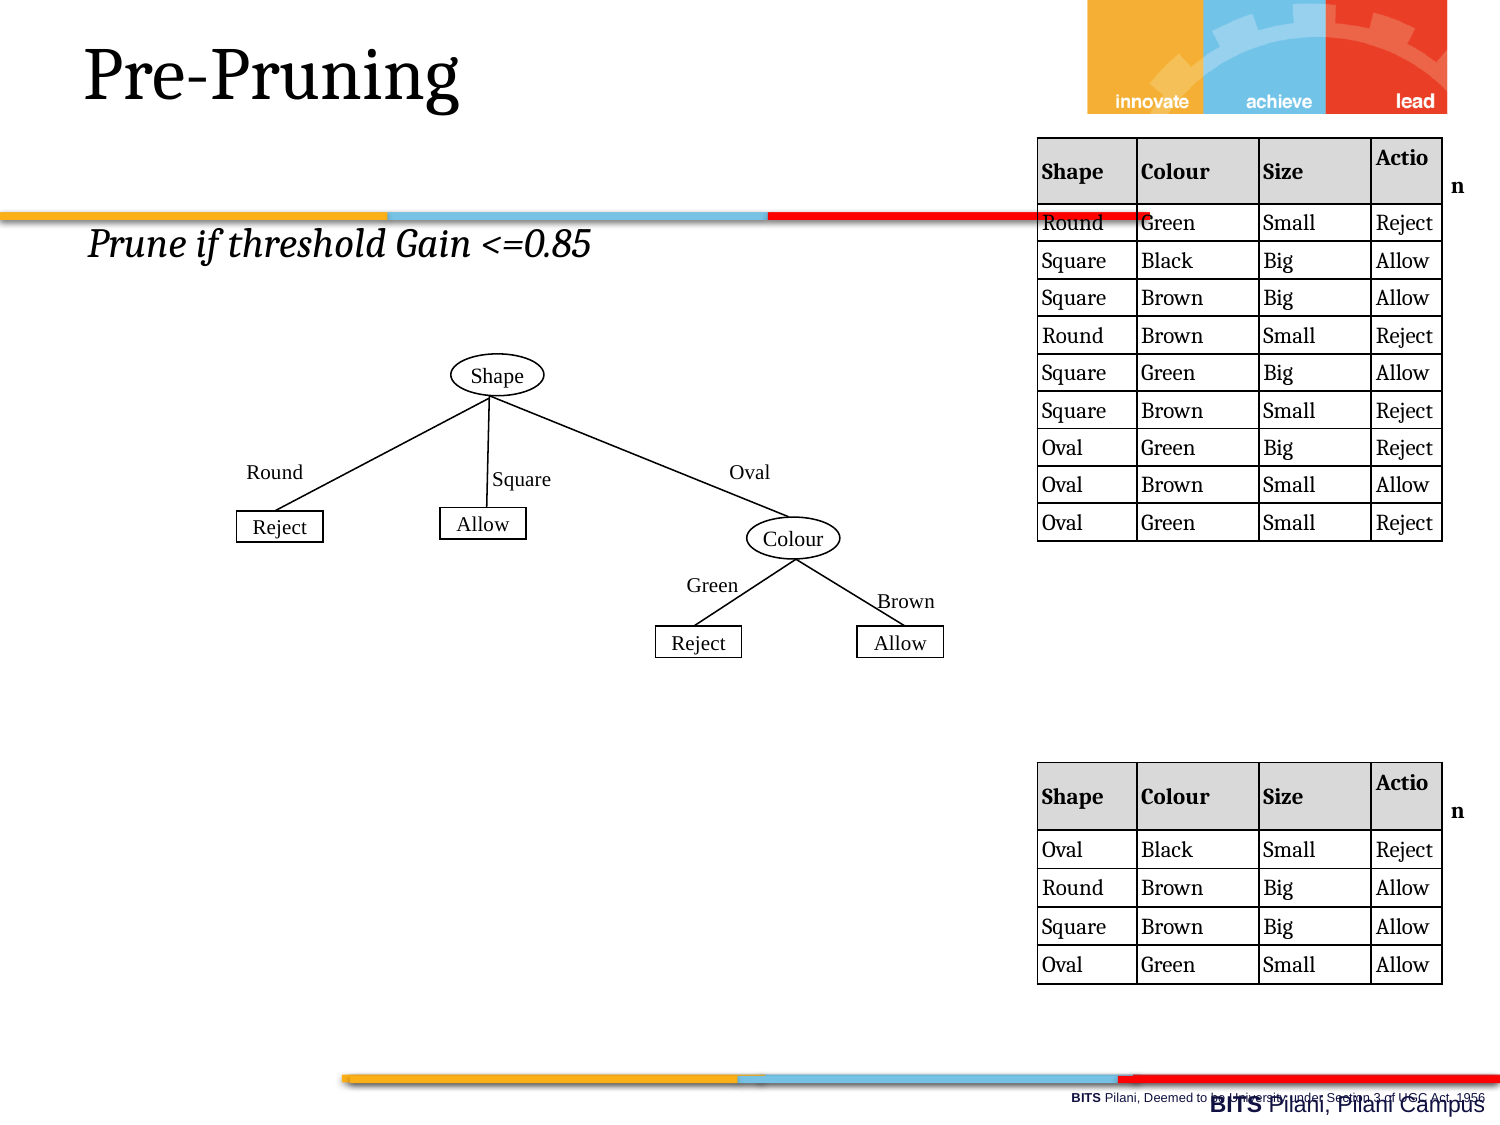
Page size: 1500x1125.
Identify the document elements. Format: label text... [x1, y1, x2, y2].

table_cell Green [1138, 504, 1258, 540]
table_cell Small [1260, 946, 1370, 983]
table_header Size [1260, 139, 1370, 203]
text_box Oval [714, 451, 786, 492]
text_box Colour [746, 517, 840, 559]
text_box Shape [450, 353, 544, 396]
table_cell Oval [1038, 467, 1136, 502]
table_header Shape [1038, 139, 1136, 203]
table_cell Allow [1372, 355, 1441, 390]
table_cell Allow [1372, 908, 1441, 944]
table_cell Small [1260, 467, 1370, 502]
text_box Brown [862, 579, 950, 620]
table_cell Reject [1372, 392, 1441, 428]
table_cell Round [1038, 205, 1136, 240]
table_cell Brown [1138, 467, 1258, 502]
table_cell Round [1038, 869, 1136, 906]
table_header Shape [1038, 763, 1136, 829]
table_cell Oval [1038, 946, 1136, 983]
table_cell Brown [1138, 317, 1258, 353]
text_box Round [231, 451, 319, 492]
table_header Size [1260, 763, 1370, 829]
table_cell Small [1260, 831, 1370, 868]
table_cell Allow [1372, 242, 1441, 278]
list [206, 314, 919, 872]
table_cell Reject [1372, 429, 1441, 465]
table_cell Big [1260, 429, 1370, 465]
table_header Action [1372, 763, 1441, 829]
table_cell Allow [1372, 946, 1441, 983]
table_cell Brown [1138, 869, 1258, 906]
table_cell Square [1038, 355, 1136, 390]
table_cell Square [1038, 280, 1136, 315]
table_header Action [1372, 139, 1441, 203]
table_cell Big [1260, 869, 1370, 906]
table_cell Square [1038, 242, 1136, 278]
table_cell Brown [1138, 908, 1258, 944]
table_cell Big [1260, 280, 1370, 315]
table_cell Green [1138, 946, 1258, 983]
table_cell Small [1260, 317, 1370, 353]
table_cell Green [1138, 355, 1258, 390]
table_cell Reject [1372, 317, 1441, 353]
table_cell Big [1260, 908, 1370, 944]
table_cell Big [1260, 242, 1370, 278]
table_cell Oval [1038, 504, 1136, 540]
table_cell Black [1138, 831, 1258, 868]
table_cell Allow [1372, 467, 1441, 502]
table_cell Reject [1372, 831, 1441, 868]
table_cell Green [1138, 429, 1258, 465]
text_box Reject [236, 510, 324, 543]
table_header Colour [1138, 763, 1258, 829]
table_cell Square [1038, 908, 1136, 944]
text_box Green [671, 564, 754, 605]
text_box Reject [655, 626, 742, 658]
table_cell Brown [1138, 392, 1258, 428]
text_box Square [477, 457, 567, 498]
table_cell Reject [1372, 504, 1441, 540]
table_cell Square [1038, 392, 1136, 428]
table_cell Oval [1038, 429, 1136, 465]
table_cell Big [1260, 355, 1370, 390]
table_cell Allow [1372, 869, 1441, 906]
table_cell Green [1138, 205, 1258, 240]
table_cell Round [1038, 317, 1136, 353]
table_cell Oval [1038, 831, 1136, 868]
picture [1087, 0, 1448, 114]
table_cell Reject [1372, 205, 1441, 240]
table_cell Allow [1372, 280, 1441, 315]
table_cell Small [1260, 392, 1370, 428]
table_cell Black [1138, 242, 1258, 278]
table_cell Brown [1138, 280, 1258, 315]
table_cell Small [1260, 504, 1370, 540]
text_box Allow [439, 507, 527, 539]
table_header Colour [1138, 139, 1258, 203]
text_box Prune if threshold Gain <=0.85 [30, 203, 607, 274]
text_box Allow [857, 626, 944, 658]
table_cell Small [1260, 205, 1370, 240]
